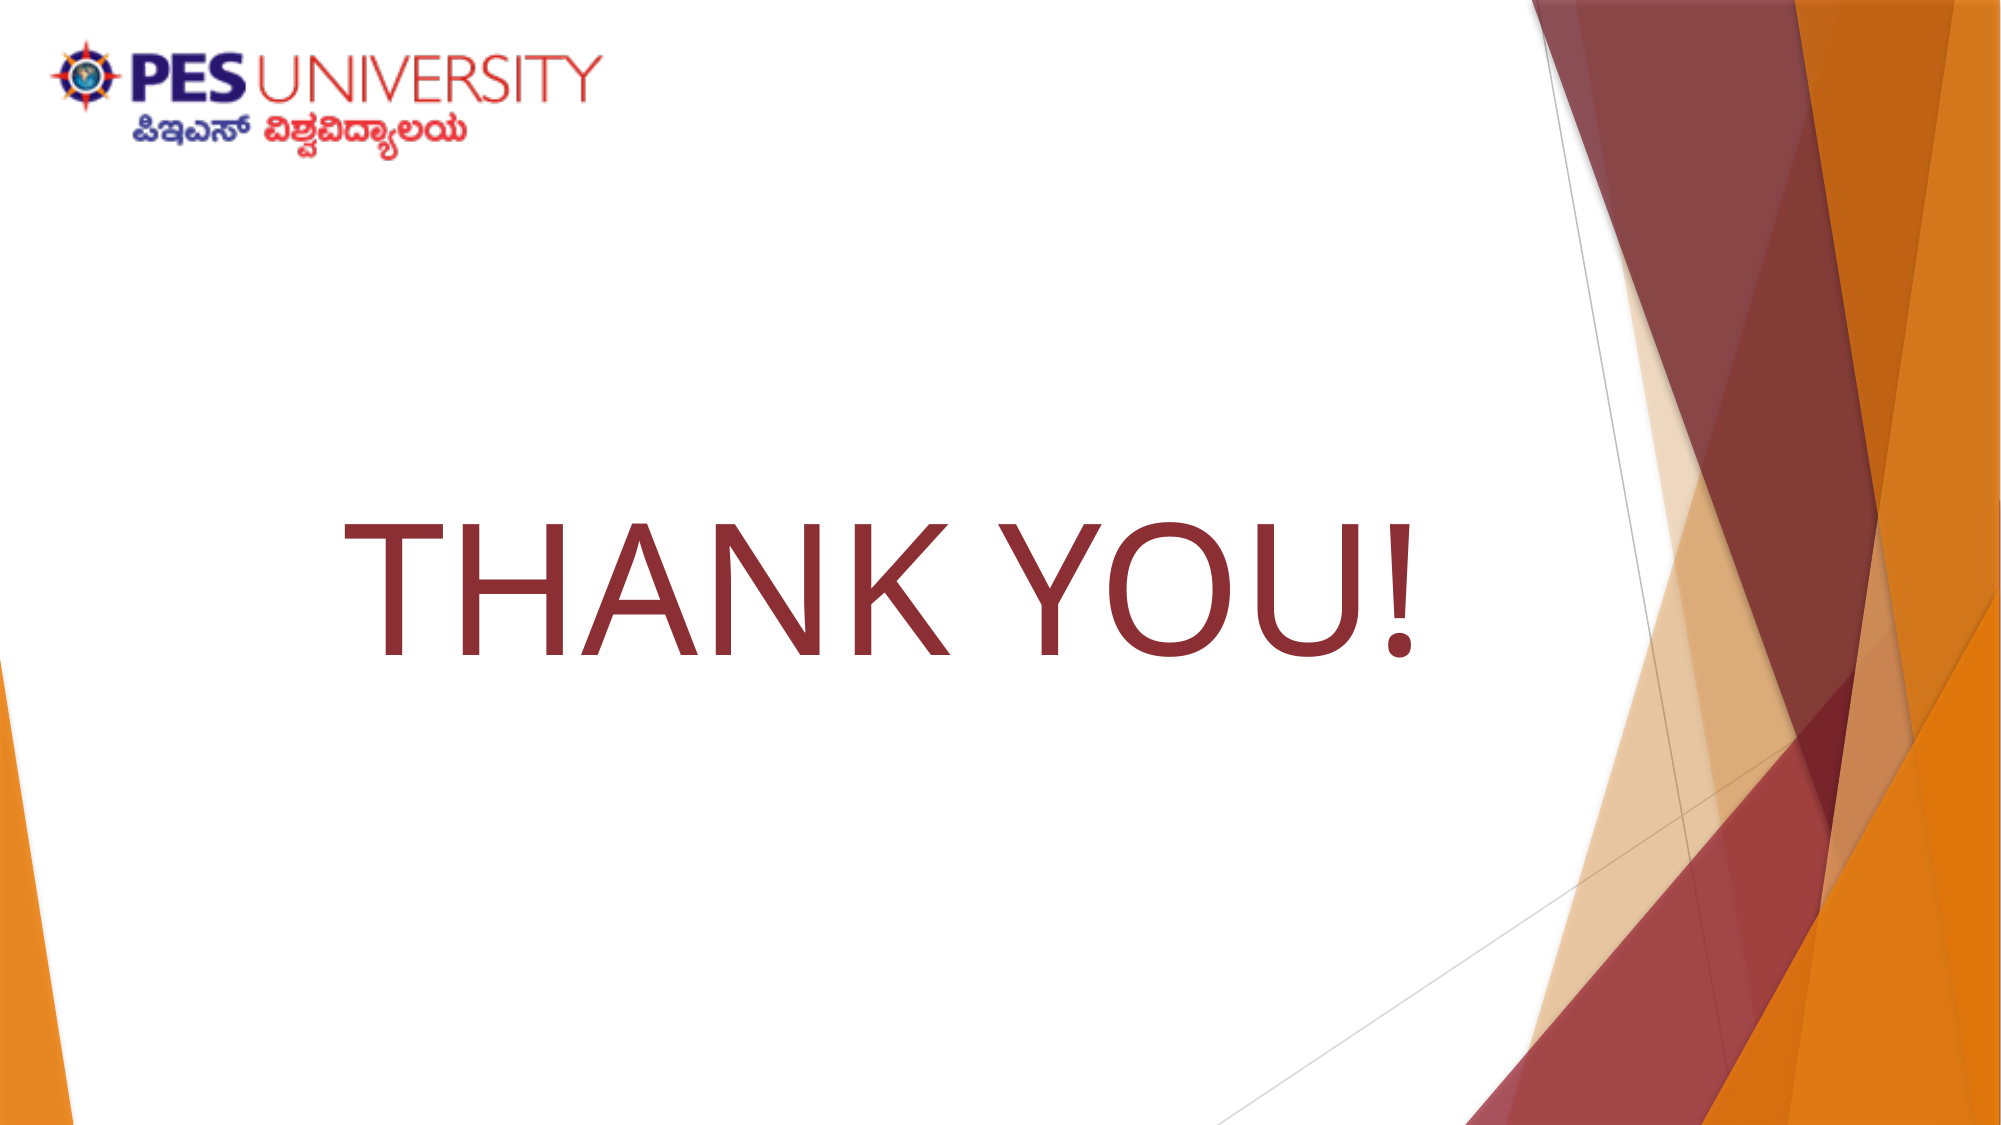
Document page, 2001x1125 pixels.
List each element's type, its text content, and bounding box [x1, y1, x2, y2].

title THANK YOU! [328, 464, 1739, 682]
picture [47, 36, 610, 163]
